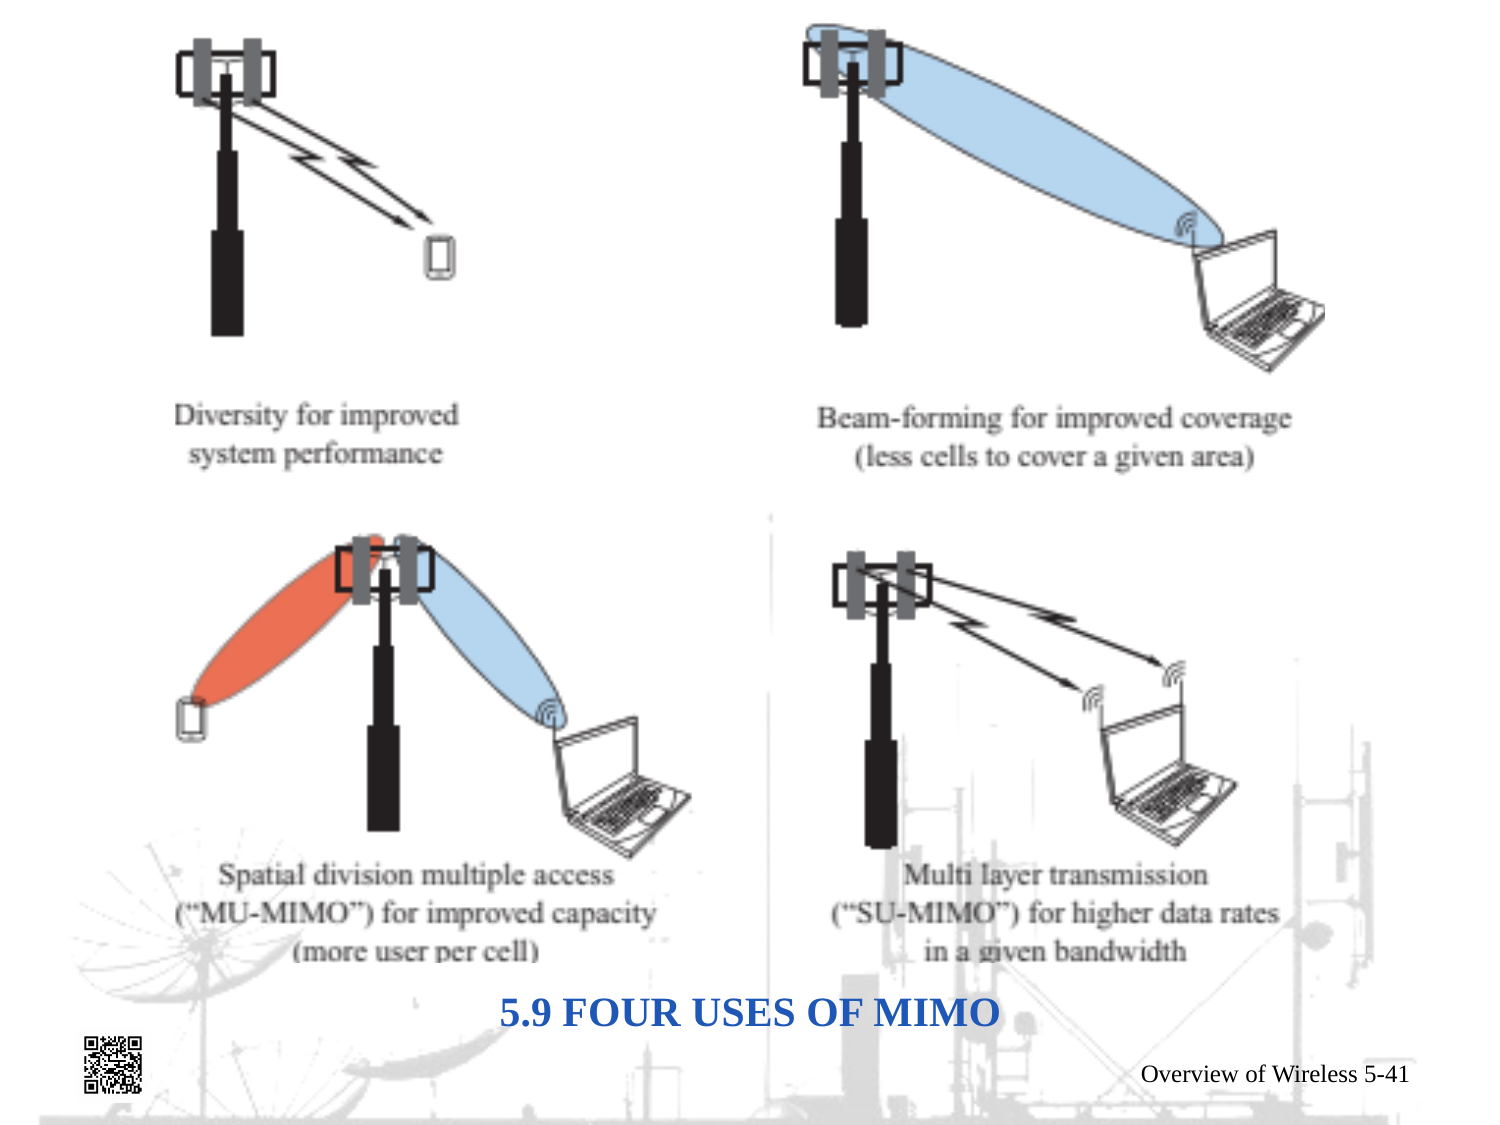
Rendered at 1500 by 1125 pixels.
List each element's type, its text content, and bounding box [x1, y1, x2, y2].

picture [75, 1027, 151, 1103]
slide_number Overview of Wireless 5-41 [893, 1042, 1425, 1103]
title 5.9 Four Uses of MIMO [75, 977, 1425, 1043]
picture [35, 22, 1465, 963]
